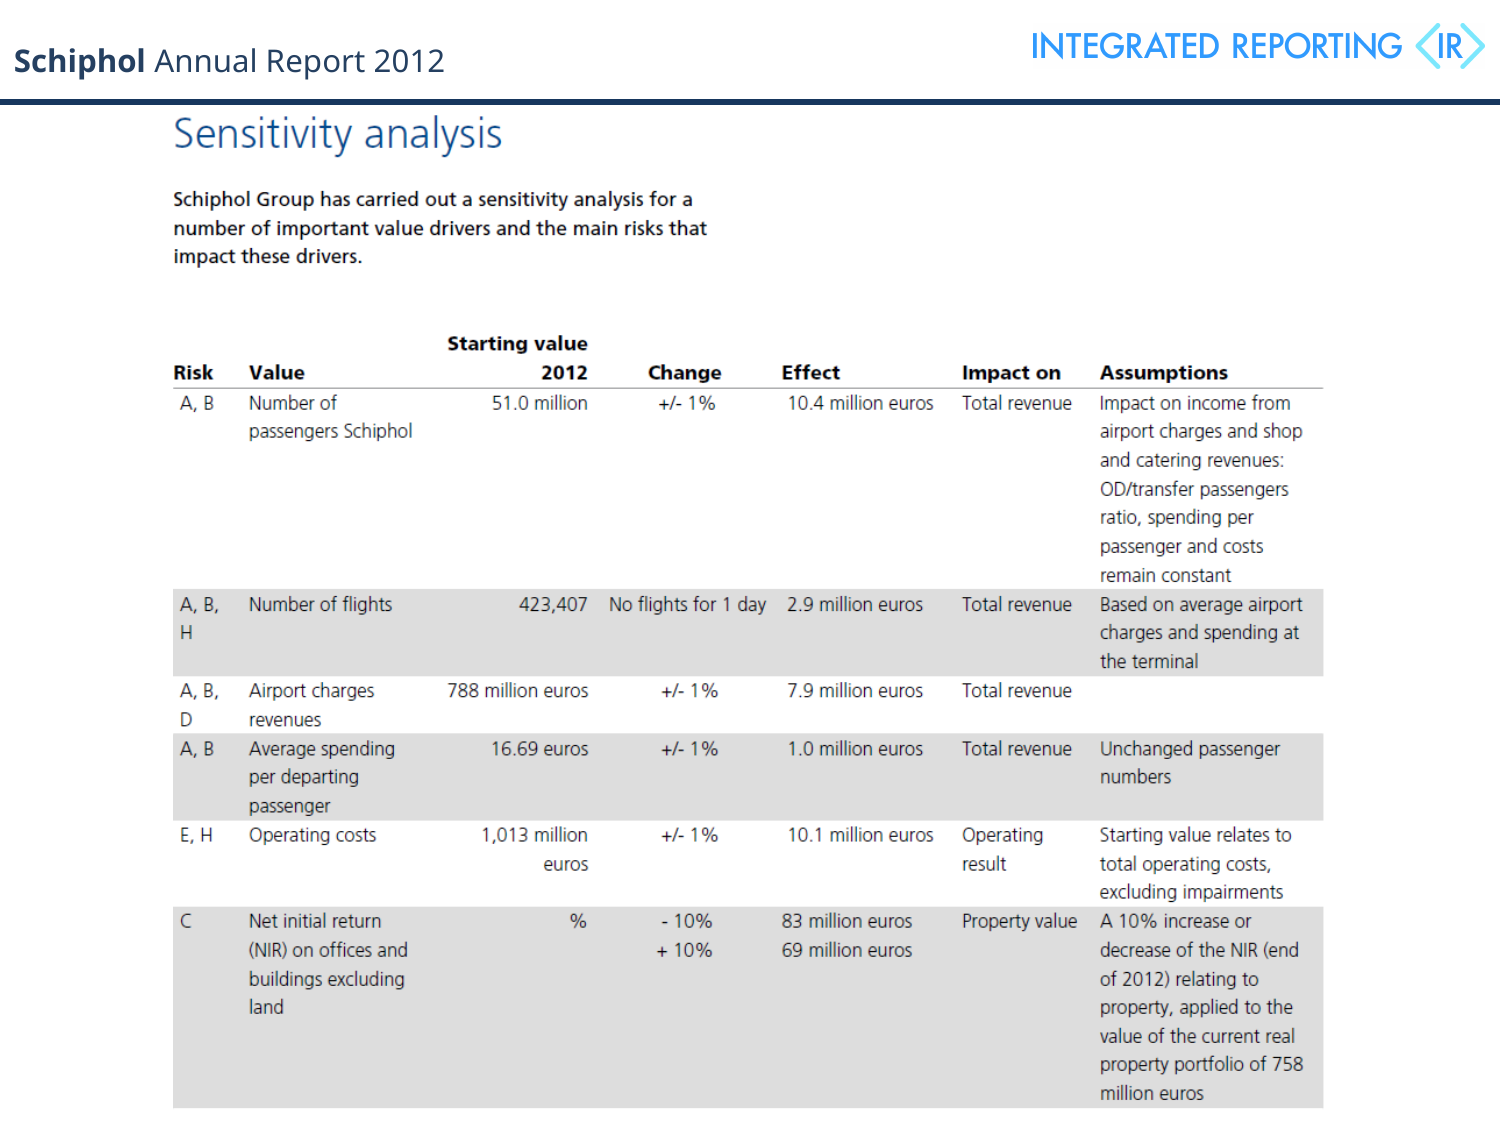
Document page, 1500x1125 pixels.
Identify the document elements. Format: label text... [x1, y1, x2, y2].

picture [1033, 22, 1485, 69]
picture [173, 113, 1327, 1114]
text_box Schiphol Annual Report 2012 [0, 34, 1098, 87]
